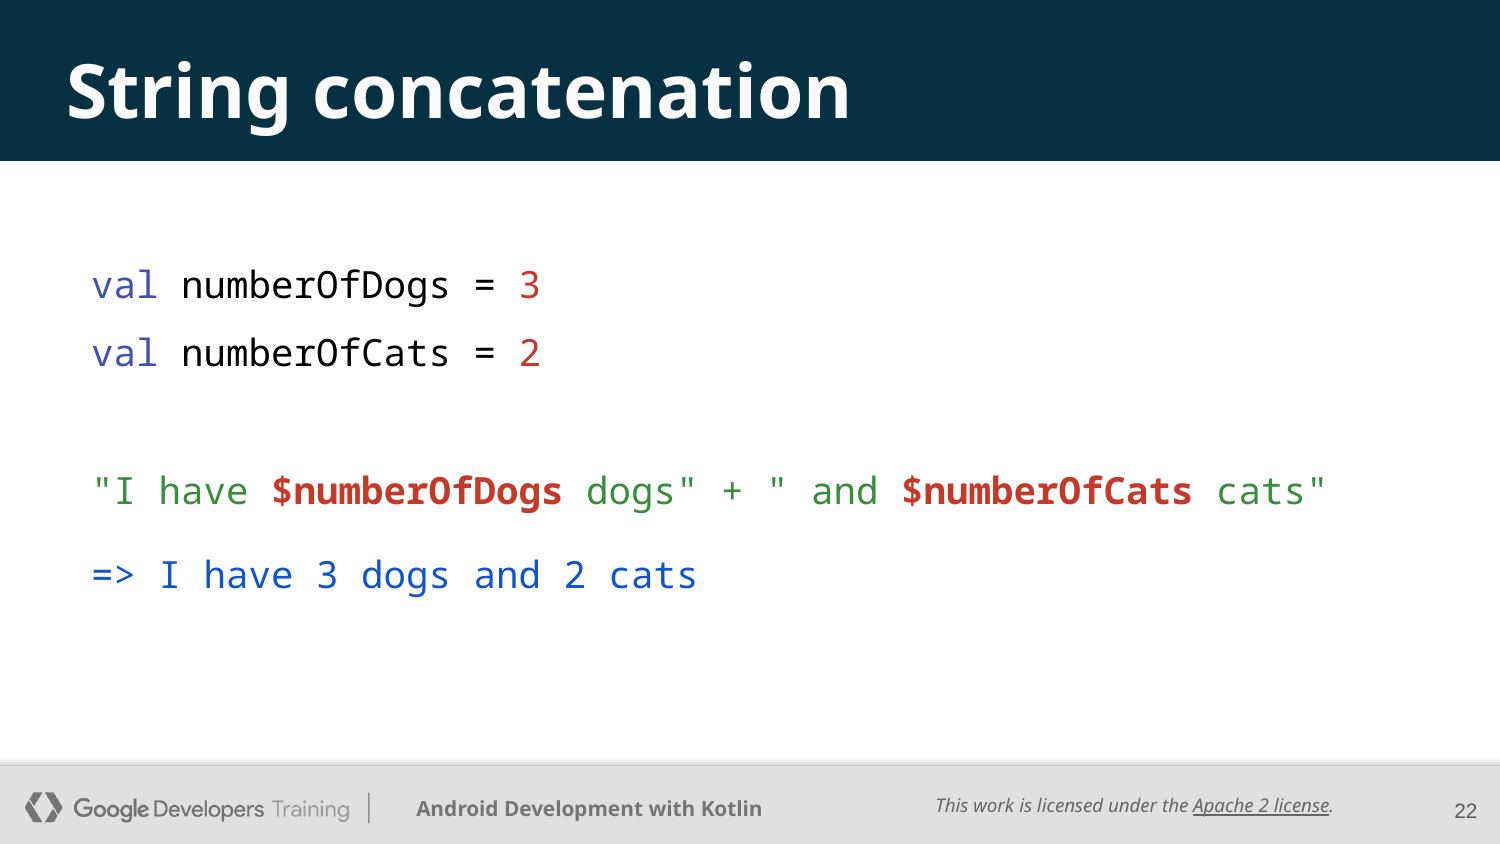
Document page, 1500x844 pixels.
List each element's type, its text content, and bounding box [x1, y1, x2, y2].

title String concatenation [51, 28, 1449, 122]
picture [0, 161, 1500, 844]
text_box => I have 3 dogs and 2 cats [75, 517, 1384, 630]
list val numberOfDogs = 3 val numberOfCats = 2 [76, 223, 1461, 365]
slide_number ‹#› [1402, 777, 1493, 842]
text_box "I have $numberOfDogs dogs" + " and $numberOfCats cats" [76, 406, 1474, 501]
